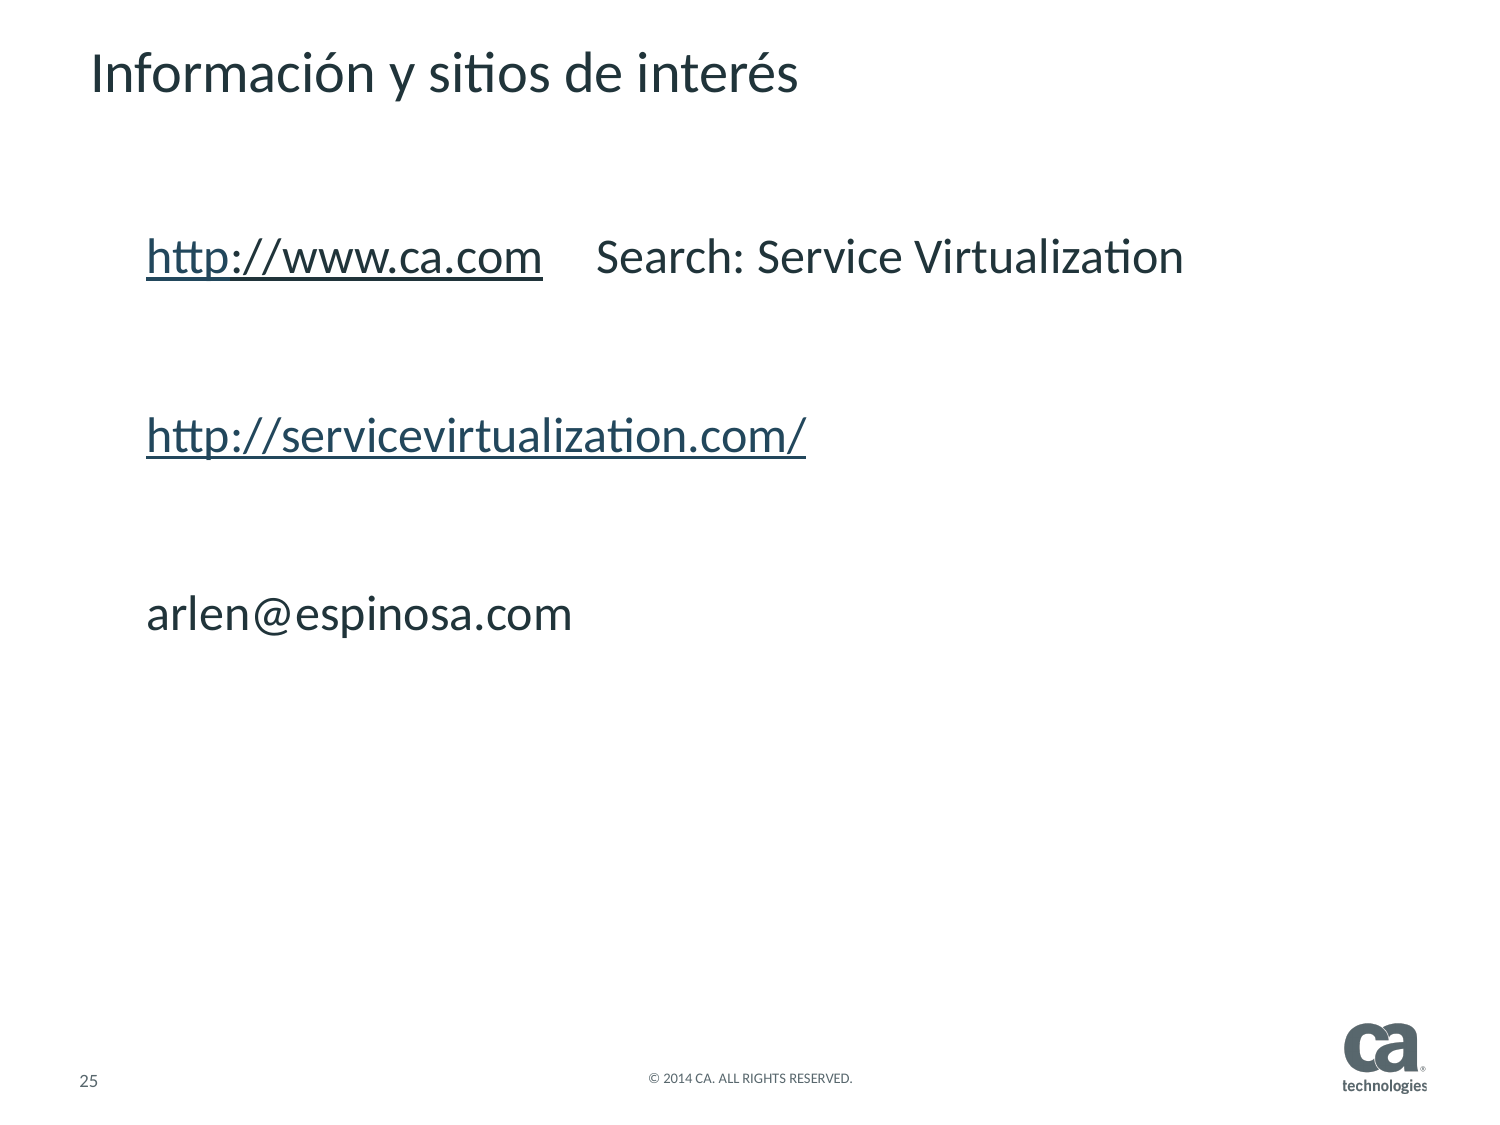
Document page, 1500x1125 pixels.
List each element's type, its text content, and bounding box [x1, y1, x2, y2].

title Información y sitios de interés [75, 34, 1425, 214]
text_box http://www.ca.com Search: Service Virtualization http://servicevirtualization.com/ arlen@espinosa.com [75, 216, 1426, 975]
